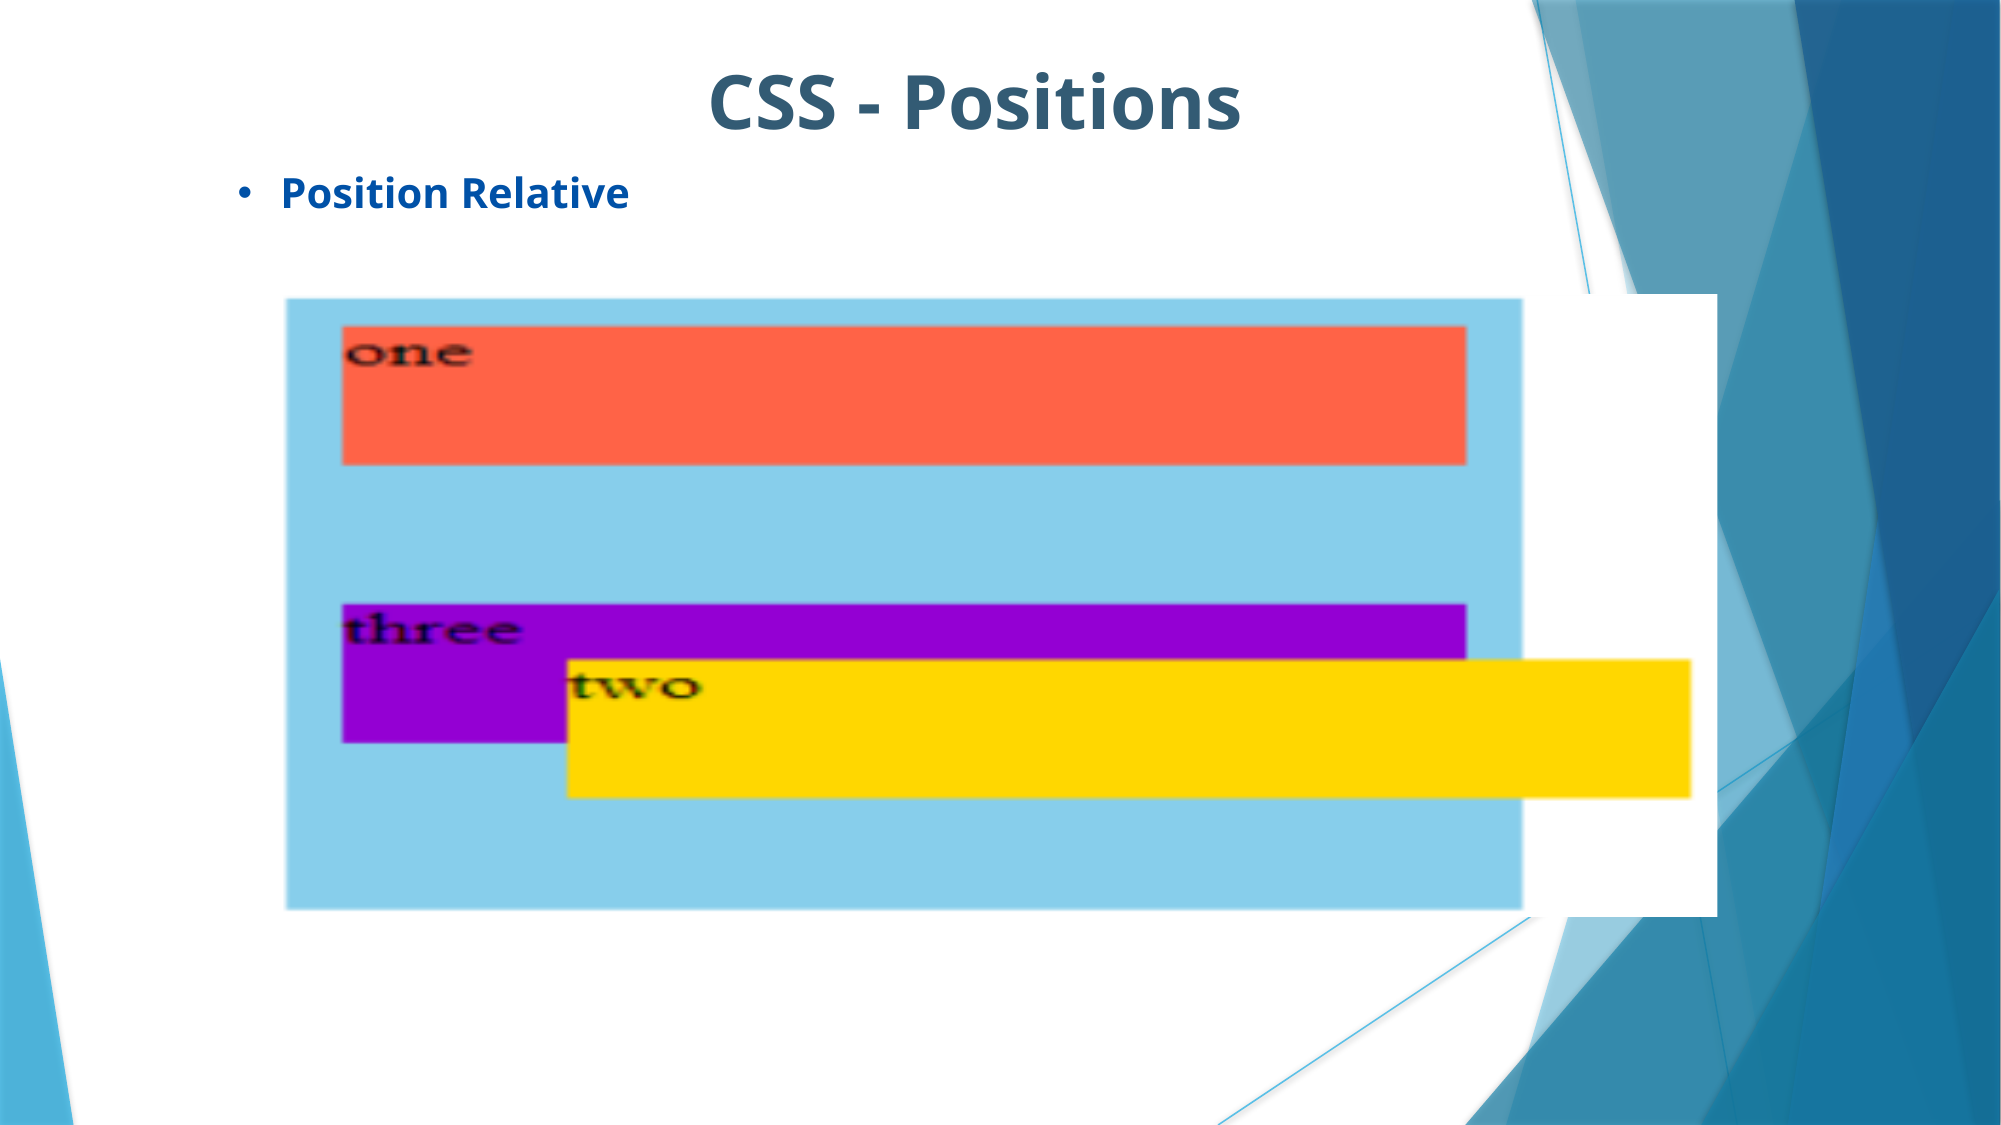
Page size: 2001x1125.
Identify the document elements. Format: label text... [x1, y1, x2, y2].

text_box CSS - Positions [194, 9, 1776, 145]
text_box Position Relative [194, 146, 1801, 280]
text_box [282, 294, 1718, 917]
